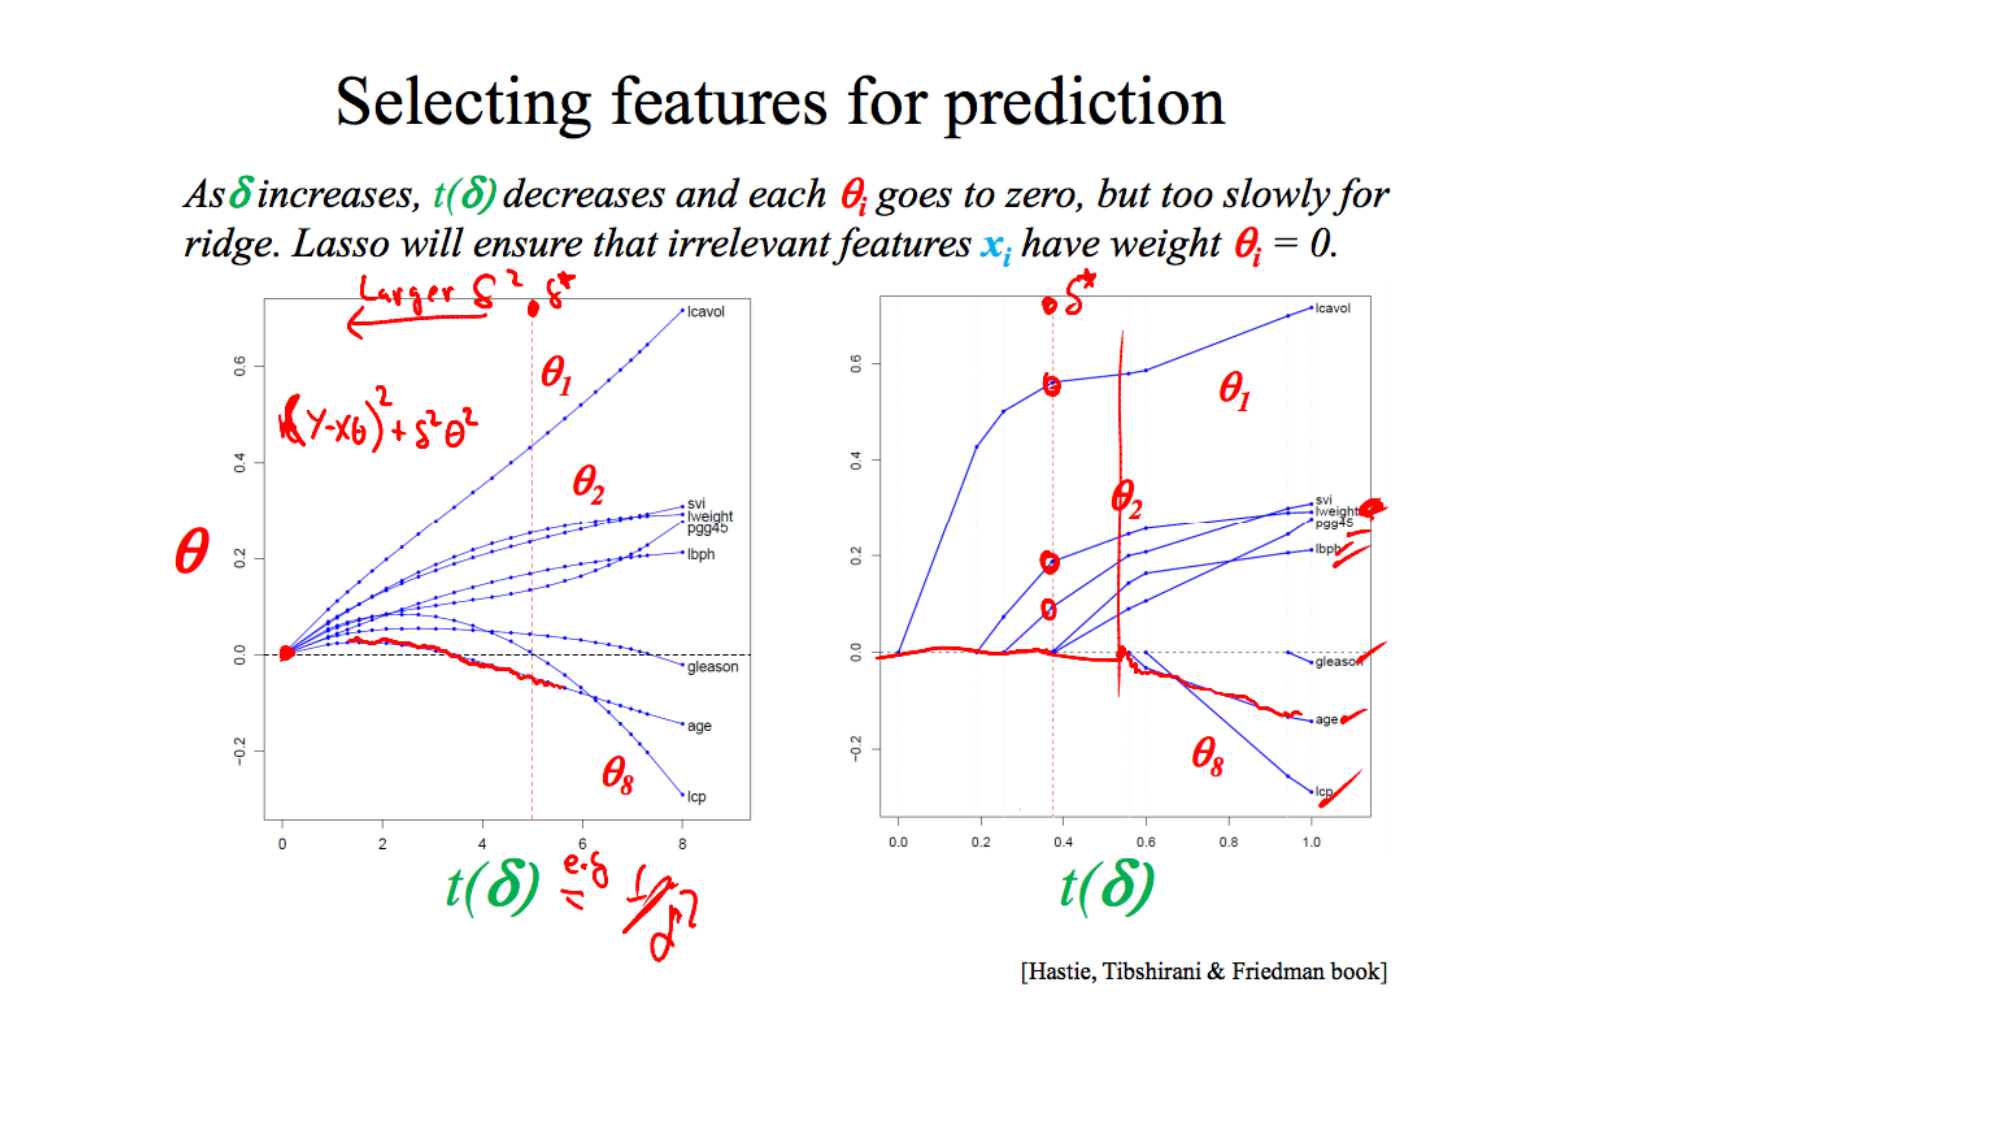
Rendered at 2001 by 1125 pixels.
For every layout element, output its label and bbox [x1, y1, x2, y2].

list [137, 59, 1434, 995]
